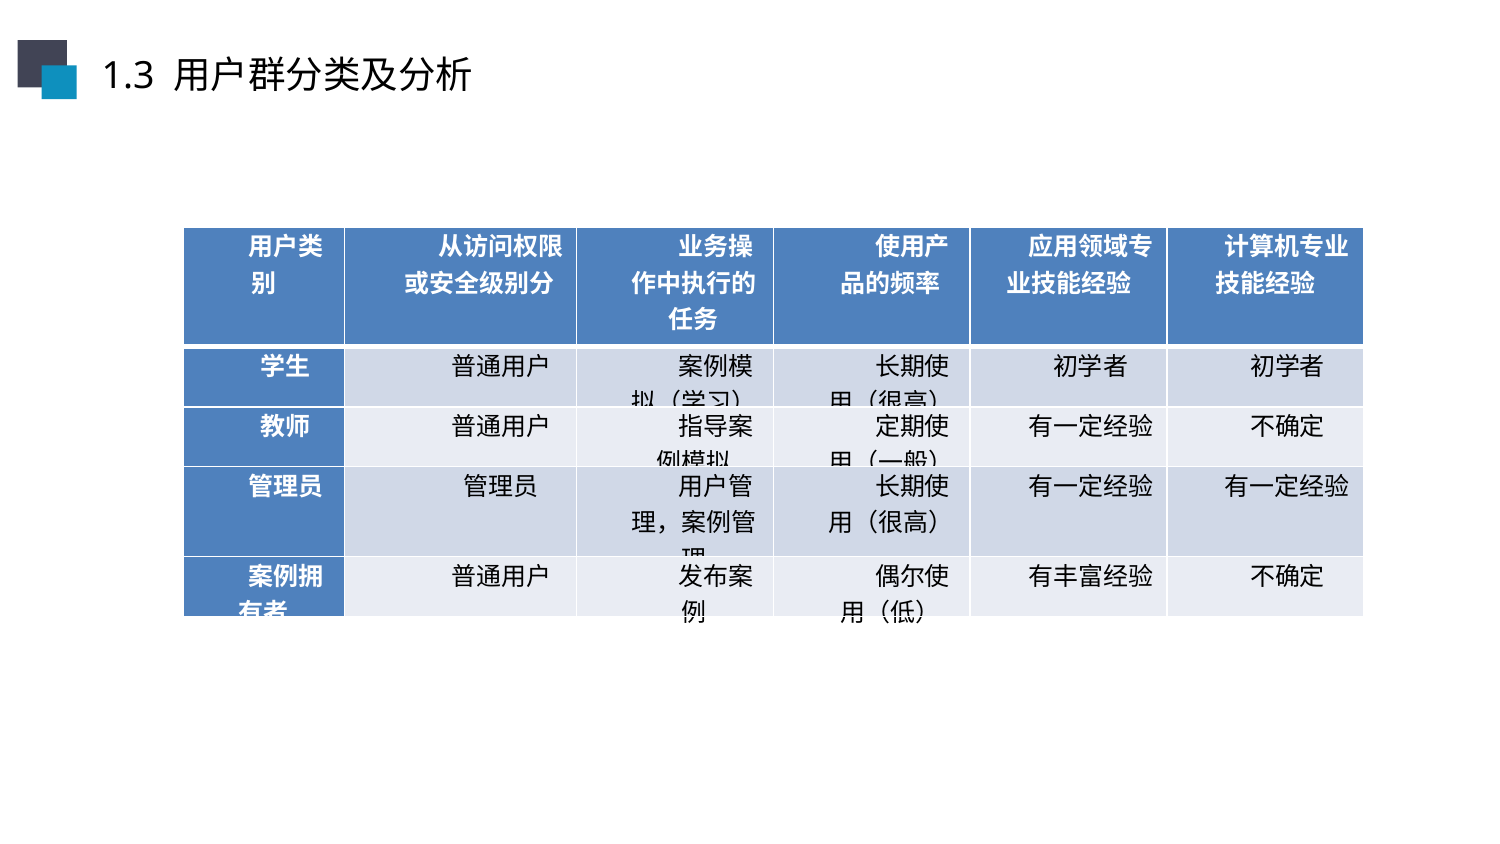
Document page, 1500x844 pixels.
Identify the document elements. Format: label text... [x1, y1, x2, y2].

table_header 应用领域专业技能经验 [971, 228, 1166, 344]
table_header 从访问权限或安全级别分 [345, 228, 576, 344]
table_cell 初学者 [1168, 349, 1363, 406]
table_cell 案例模拟（学习） [577, 349, 773, 406]
table_cell 用户管理，案例管理 [577, 467, 773, 556]
table_header 计算机专业技能经验 [1168, 228, 1363, 344]
table_cell 普通用户 [345, 408, 576, 466]
table_header 业务操作中执行的任务 [577, 228, 773, 344]
table_cell 发布案例 [577, 557, 773, 616]
table_header 使用产品的频率 [774, 228, 969, 344]
table_cell 初学者 [971, 349, 1166, 406]
table_cell 不确定 [1168, 408, 1363, 466]
table_cell 长期使用（很高） [774, 467, 969, 556]
table_cell 有一定经验 [971, 408, 1166, 466]
table_cell 学生 [184, 349, 344, 406]
table_cell 有一定经验 [971, 467, 1166, 556]
table_cell 有丰富经验 [971, 557, 1166, 616]
table_cell 有一定经验 [1168, 467, 1363, 556]
table_cell 偶尔使用（低） [774, 557, 969, 616]
table_cell 长期使用（很高） [774, 349, 969, 406]
table_cell 定期使用（一般） [774, 408, 969, 466]
table_cell 指导案例模拟 [577, 408, 773, 466]
table_cell 不确定 [1168, 557, 1363, 616]
table_cell 普通用户 [345, 349, 576, 406]
table_cell 普通用户 [345, 557, 576, 616]
table_cell 教师 [184, 408, 344, 466]
table_cell 管理员 [184, 467, 344, 556]
table_cell 案例拥有者 [184, 557, 344, 616]
text_box 1.3 用户群分类及分析 [86, 43, 489, 104]
table_cell 管理员 [345, 467, 576, 556]
table_header 用户类别 [184, 228, 344, 344]
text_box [17, 39, 77, 100]
